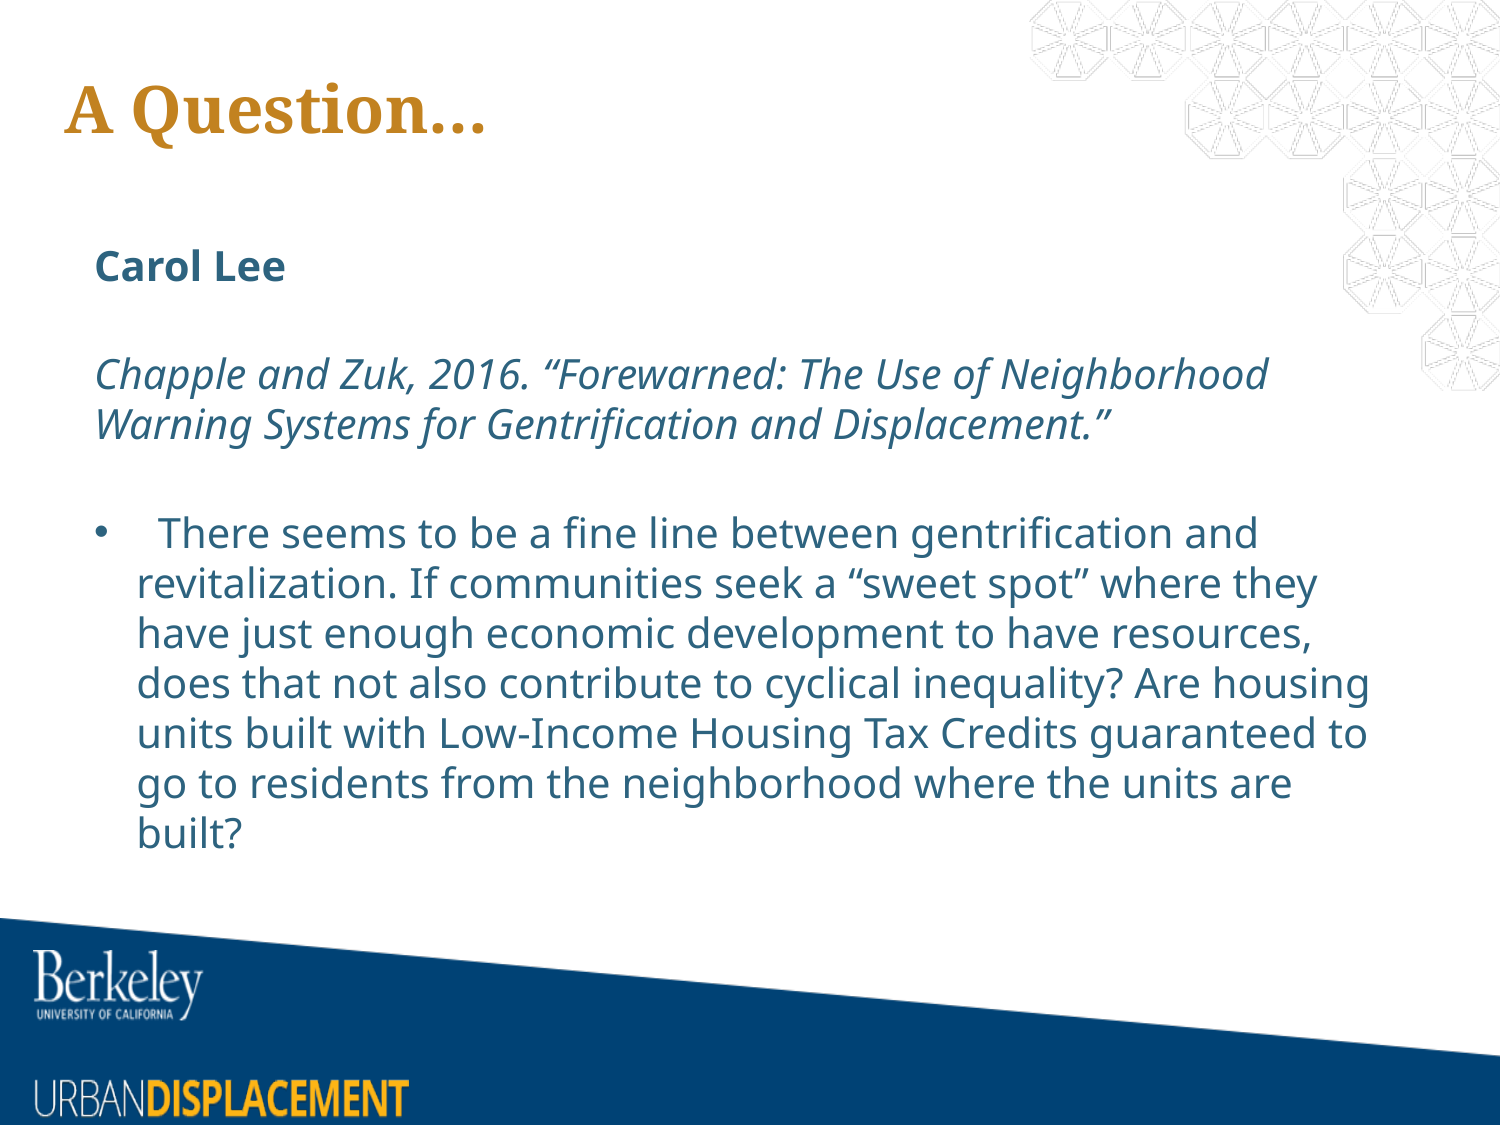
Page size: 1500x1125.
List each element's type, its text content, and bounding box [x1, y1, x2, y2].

list Carol Lee Chapple and Zuk, 2016. “Forewarned: The Use of Neighborhood Warning Systems for Gentrification and Displacement.” There seems to be a fine line between gentrification and revitalization. If communities seek a “sweet spot” where they have just enough economic development to have resources, does that not also contribute to cyclical inequality? Are housing units built with Low-Income Housing Tax Credits guaranteed to go to residents from the neighborhood where the units are built? [79, 232, 1416, 798]
title A Question… [49, 12, 1324, 202]
picture [33, 950, 409, 1118]
